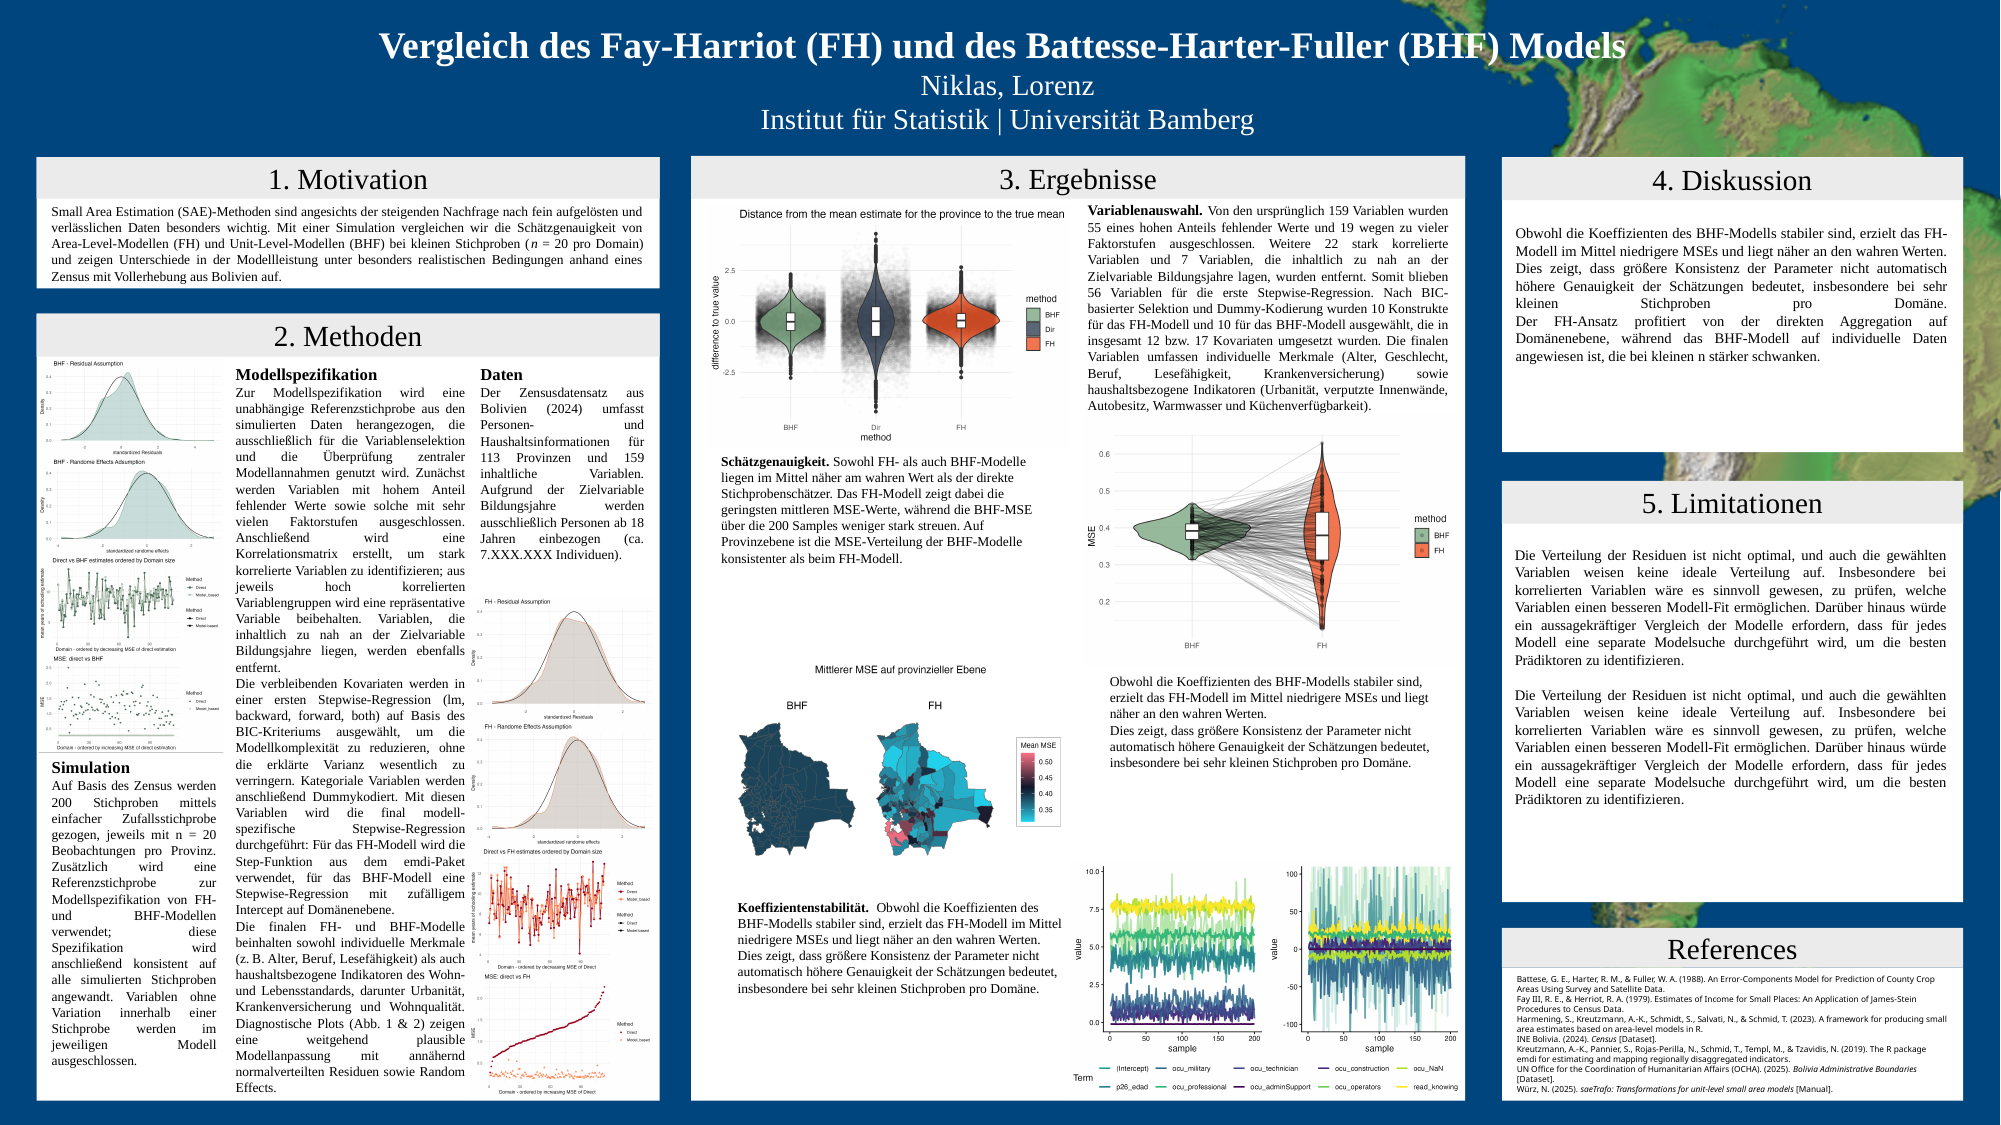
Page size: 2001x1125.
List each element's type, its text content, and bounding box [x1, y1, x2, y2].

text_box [1501, 927, 1964, 1102]
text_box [36, 156, 661, 289]
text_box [690, 155, 1466, 198]
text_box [36, 355, 660, 1114]
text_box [1501, 156, 1964, 453]
text_box Vergleich des Fay-Harriot (FH) und des Battesse-Harter-Fuller (BHF) Models Niklas, Lorenz Institut für Statistik | Universität Bamberg [7, 13, 1398, 144]
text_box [705, 191, 1465, 198]
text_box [690, 198, 1468, 1102]
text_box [38, 358, 655, 1098]
picture [1398, 0, 2001, 1125]
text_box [36, 313, 661, 1102]
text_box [706, 204, 1463, 1098]
